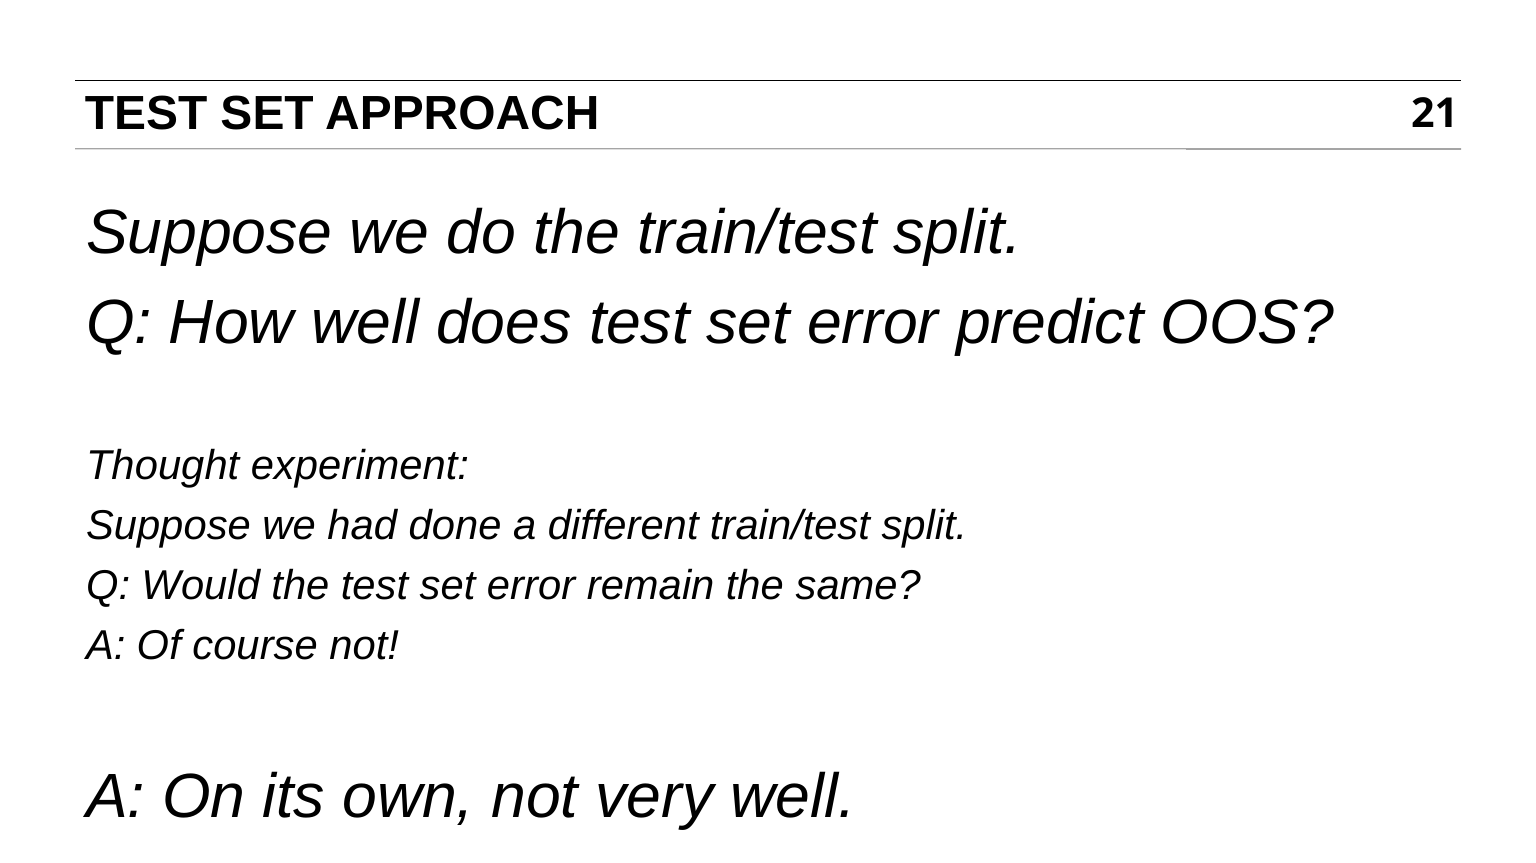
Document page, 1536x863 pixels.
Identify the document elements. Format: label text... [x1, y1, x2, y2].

text_box Suppose we do the train/test split. Q: How well does test set error predict OOS? Thought experiment: Suppose we had done a different train/test split. Q: Would the test set error remain the same? A: Of course not! A: On its own, not very well. [78, 251, 1343, 837]
slide_number 21 [1410, 85, 1465, 144]
title TEST SET APPROACH [76, 82, 1369, 251]
